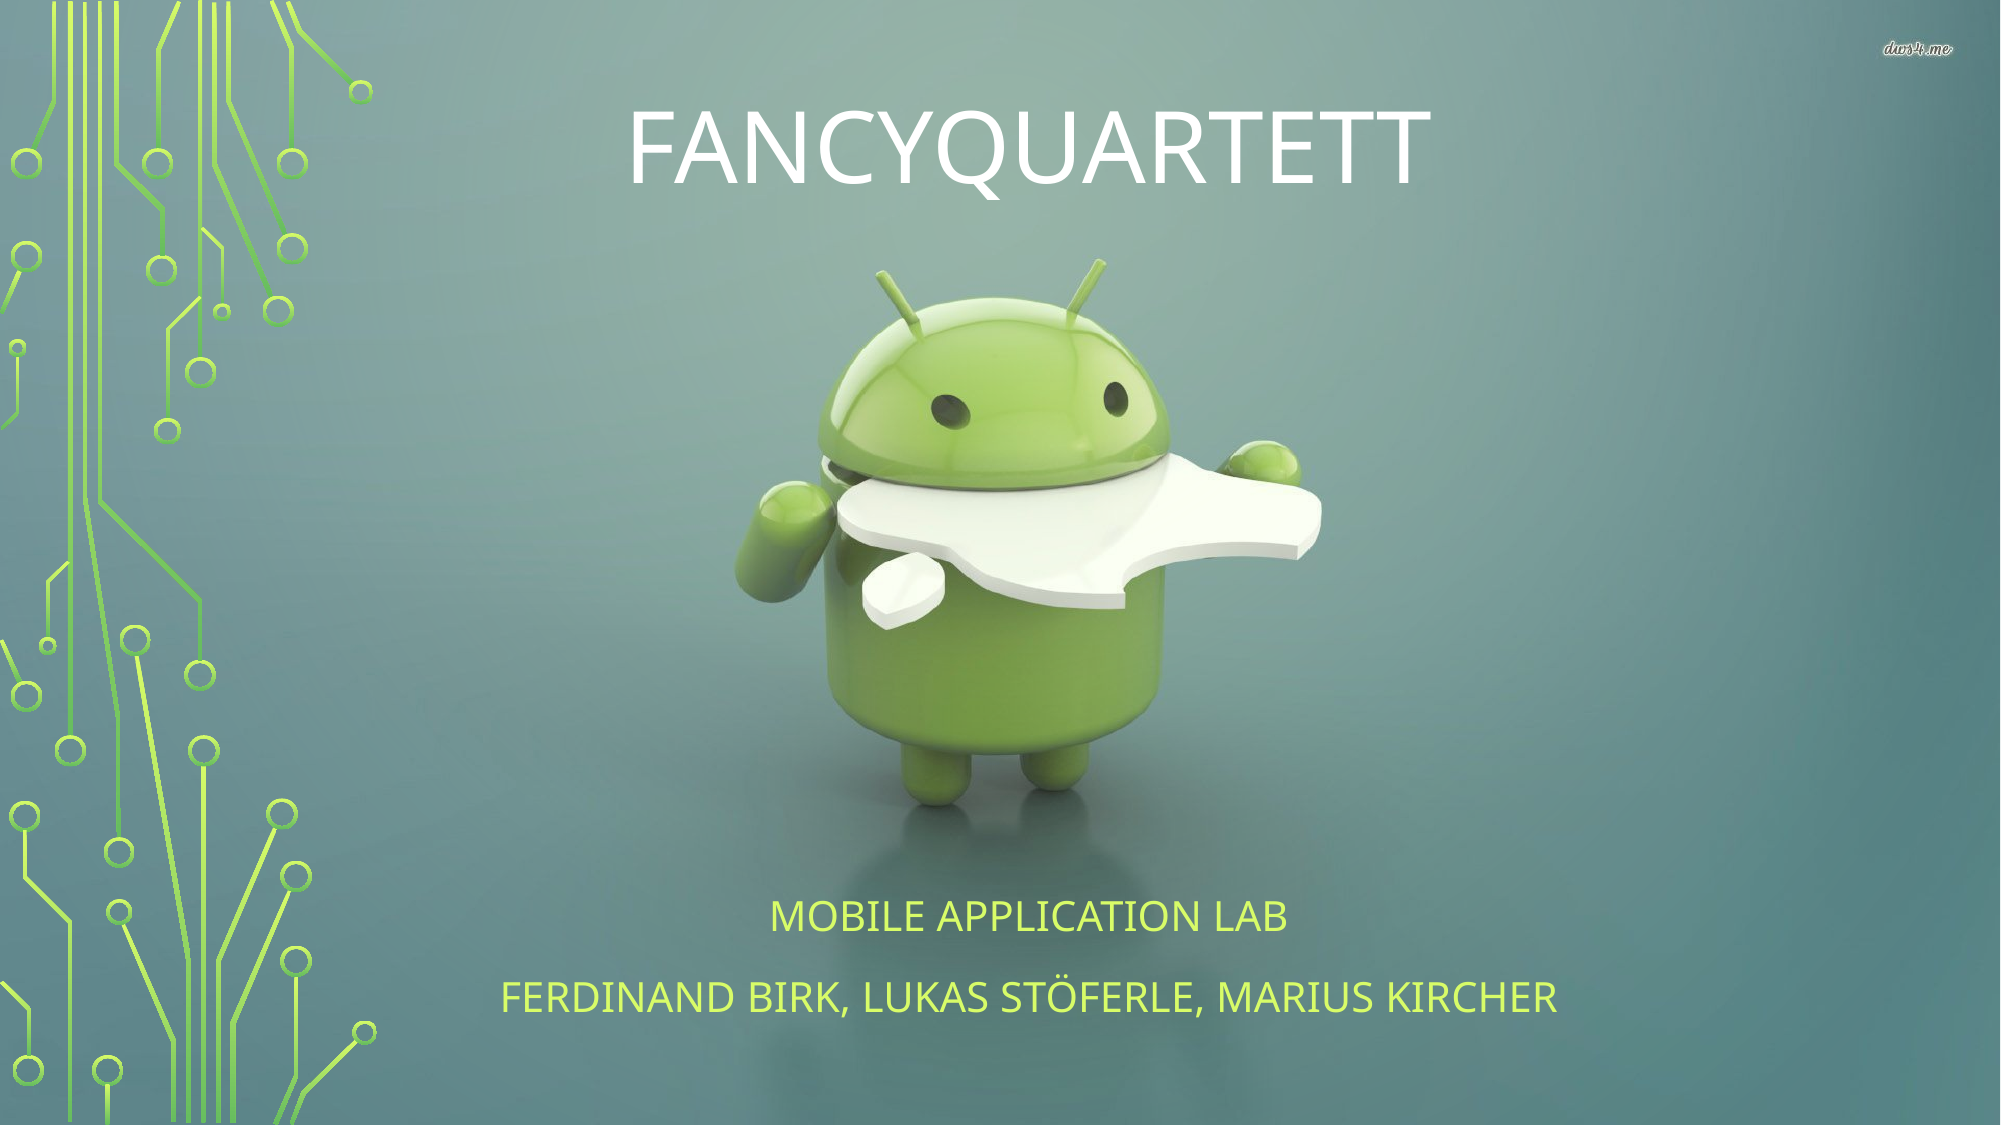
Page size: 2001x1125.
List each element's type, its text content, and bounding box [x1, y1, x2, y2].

title FancyQuartett [307, 81, 1750, 213]
subtitle Mobile Application LAb FerdinanD Birk, Lukas Stöferle, Marius Kircher [307, 872, 1750, 1049]
